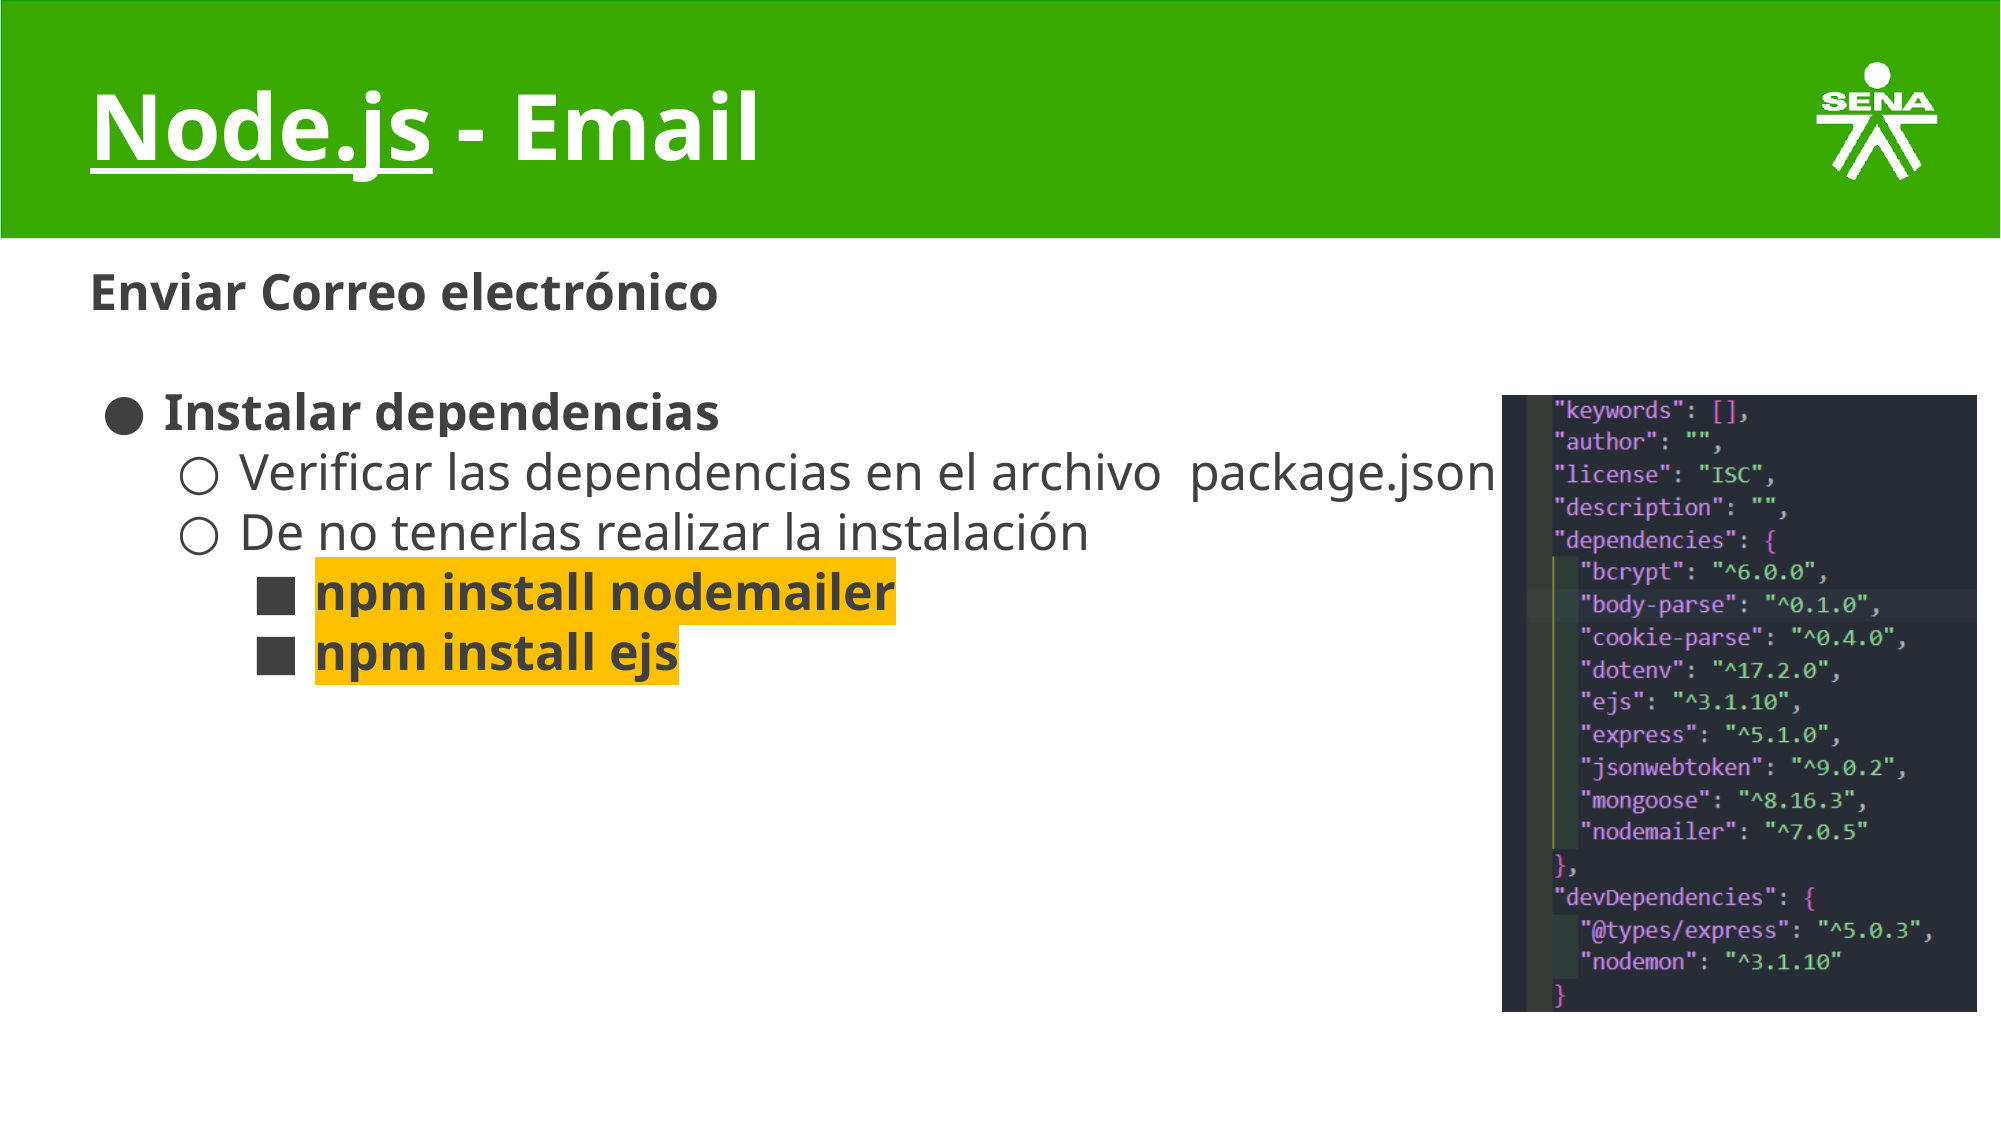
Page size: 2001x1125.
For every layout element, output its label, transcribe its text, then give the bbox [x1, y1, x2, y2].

text_box Enviar Correo electrónico Instalar dependencias Verificar las dependencias en el archivo package.json De no tenerlas realizar la instalación npm install nodemailer npm install ejs [74, 252, 1753, 1036]
title Node.js - Email [74, 18, 1800, 236]
picture [0, 0, 2001, 1125]
